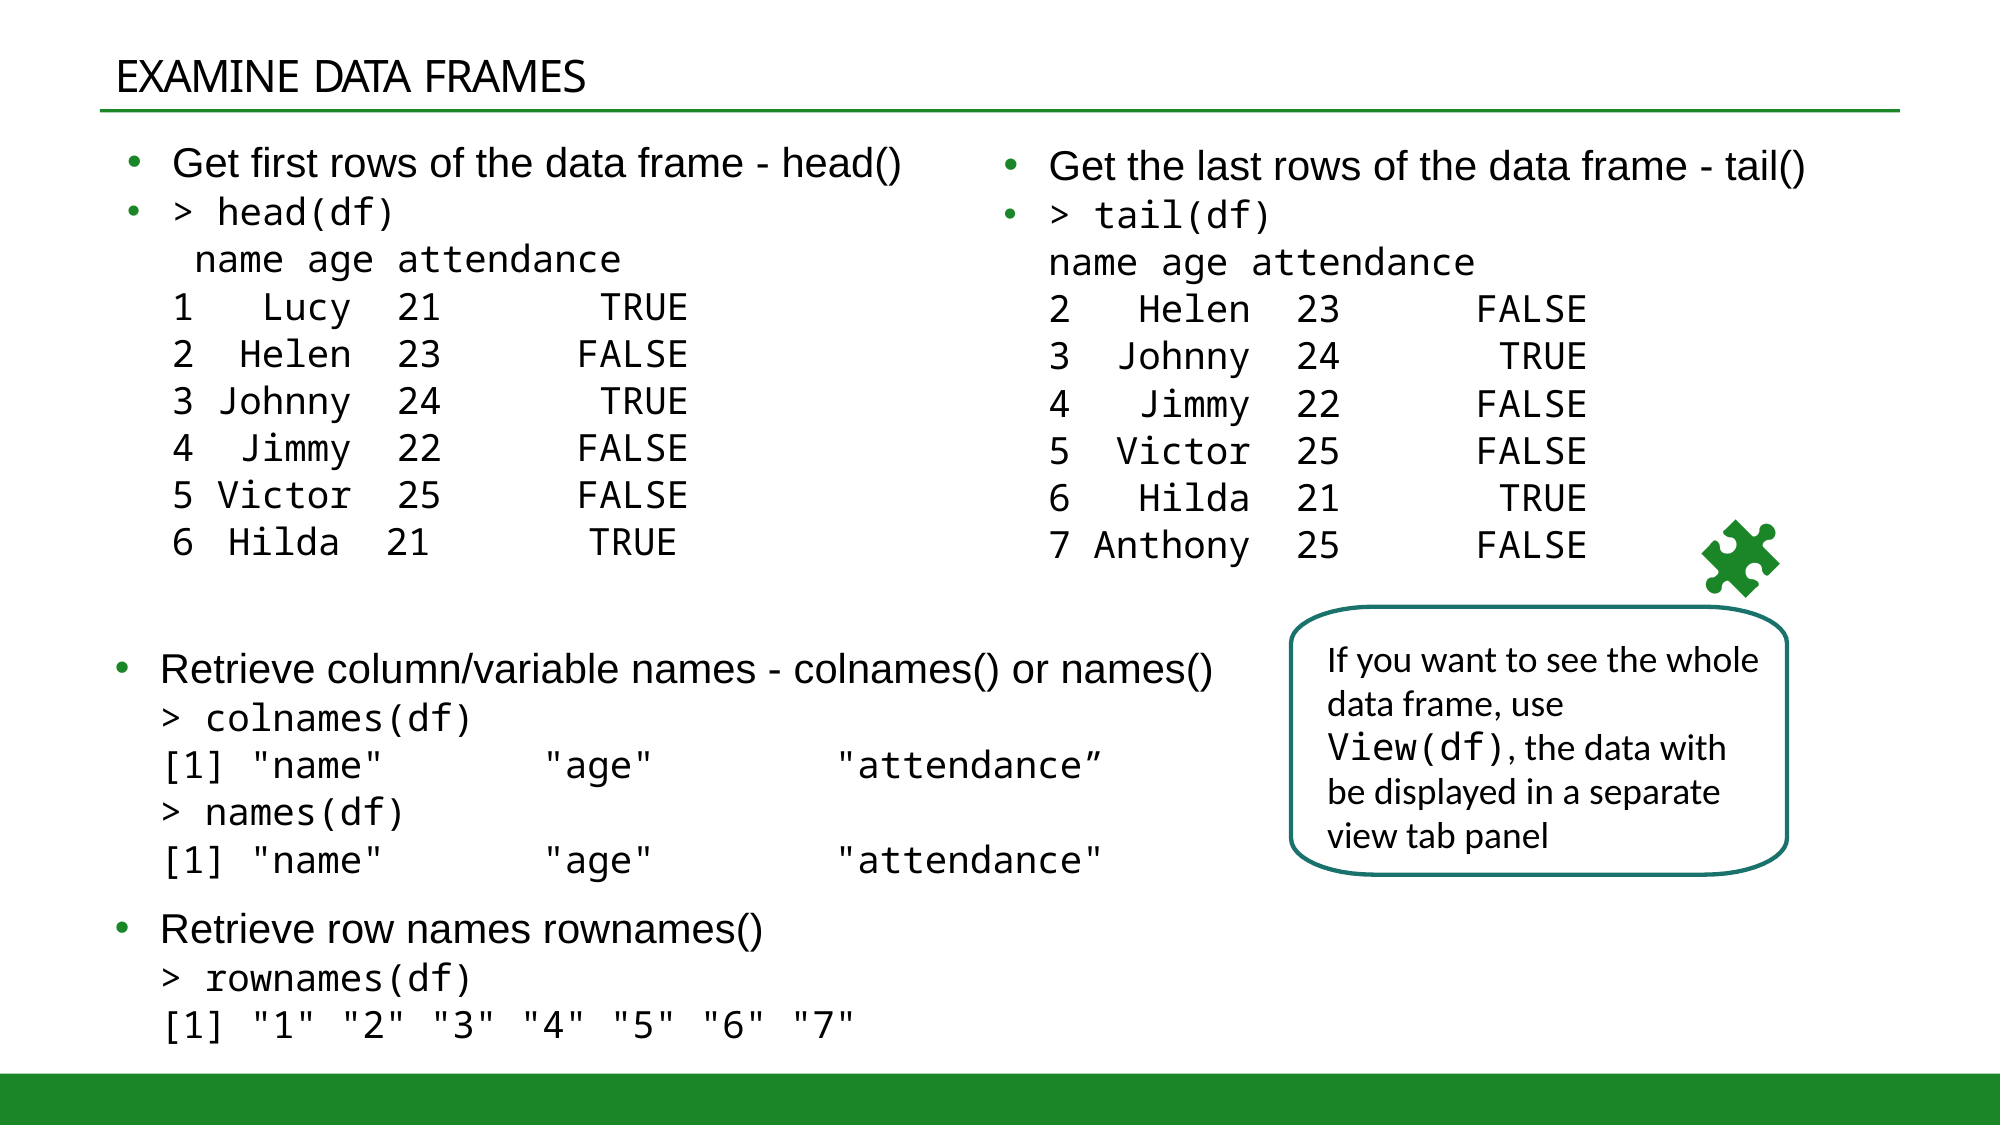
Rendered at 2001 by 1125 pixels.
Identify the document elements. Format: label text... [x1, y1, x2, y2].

text_box Retrieve column/variable names - colnames() or names() > colnames(df) [1] "name" "age" "attendance” > names(df) [1] "name" "age" "attendance" [112, 639, 1747, 881]
text_box If you want to see the whole data frame, use View(df), the data with be displayed in a separate view tab panel [1324, 632, 1763, 857]
text_box Retrieve row names rownames() > rownames(df) [1] "1" "2" "3" "4" "5" "6" "7" [112, 899, 1747, 1047]
title EXAMINE DATA FRAMES [112, 45, 1292, 236]
text_box [1291, 606, 1787, 875]
picture [1693, 513, 1788, 608]
text_box Get the last rows of the data frame - tail() > tail(df) name age attendance 2 Helen 23 FALSE 3 Johnny 24 TRUE 4 Jimmy 22 FALSE 5 Victor 25 FALSE 6 Hilda 21 TRUE 7 Anthony 25 FALSE [1001, 136, 1925, 567]
text_box Get first rows of the data frame - head() > head(df) name age attendance 1 Lucy 21 TRUE 2 Helen 23 FALSE 3 Johnny 24 TRUE 4 Jimmy 22 FALSE 5 Victor 25 FALSE Hilda 21 TRUE [125, 133, 925, 564]
